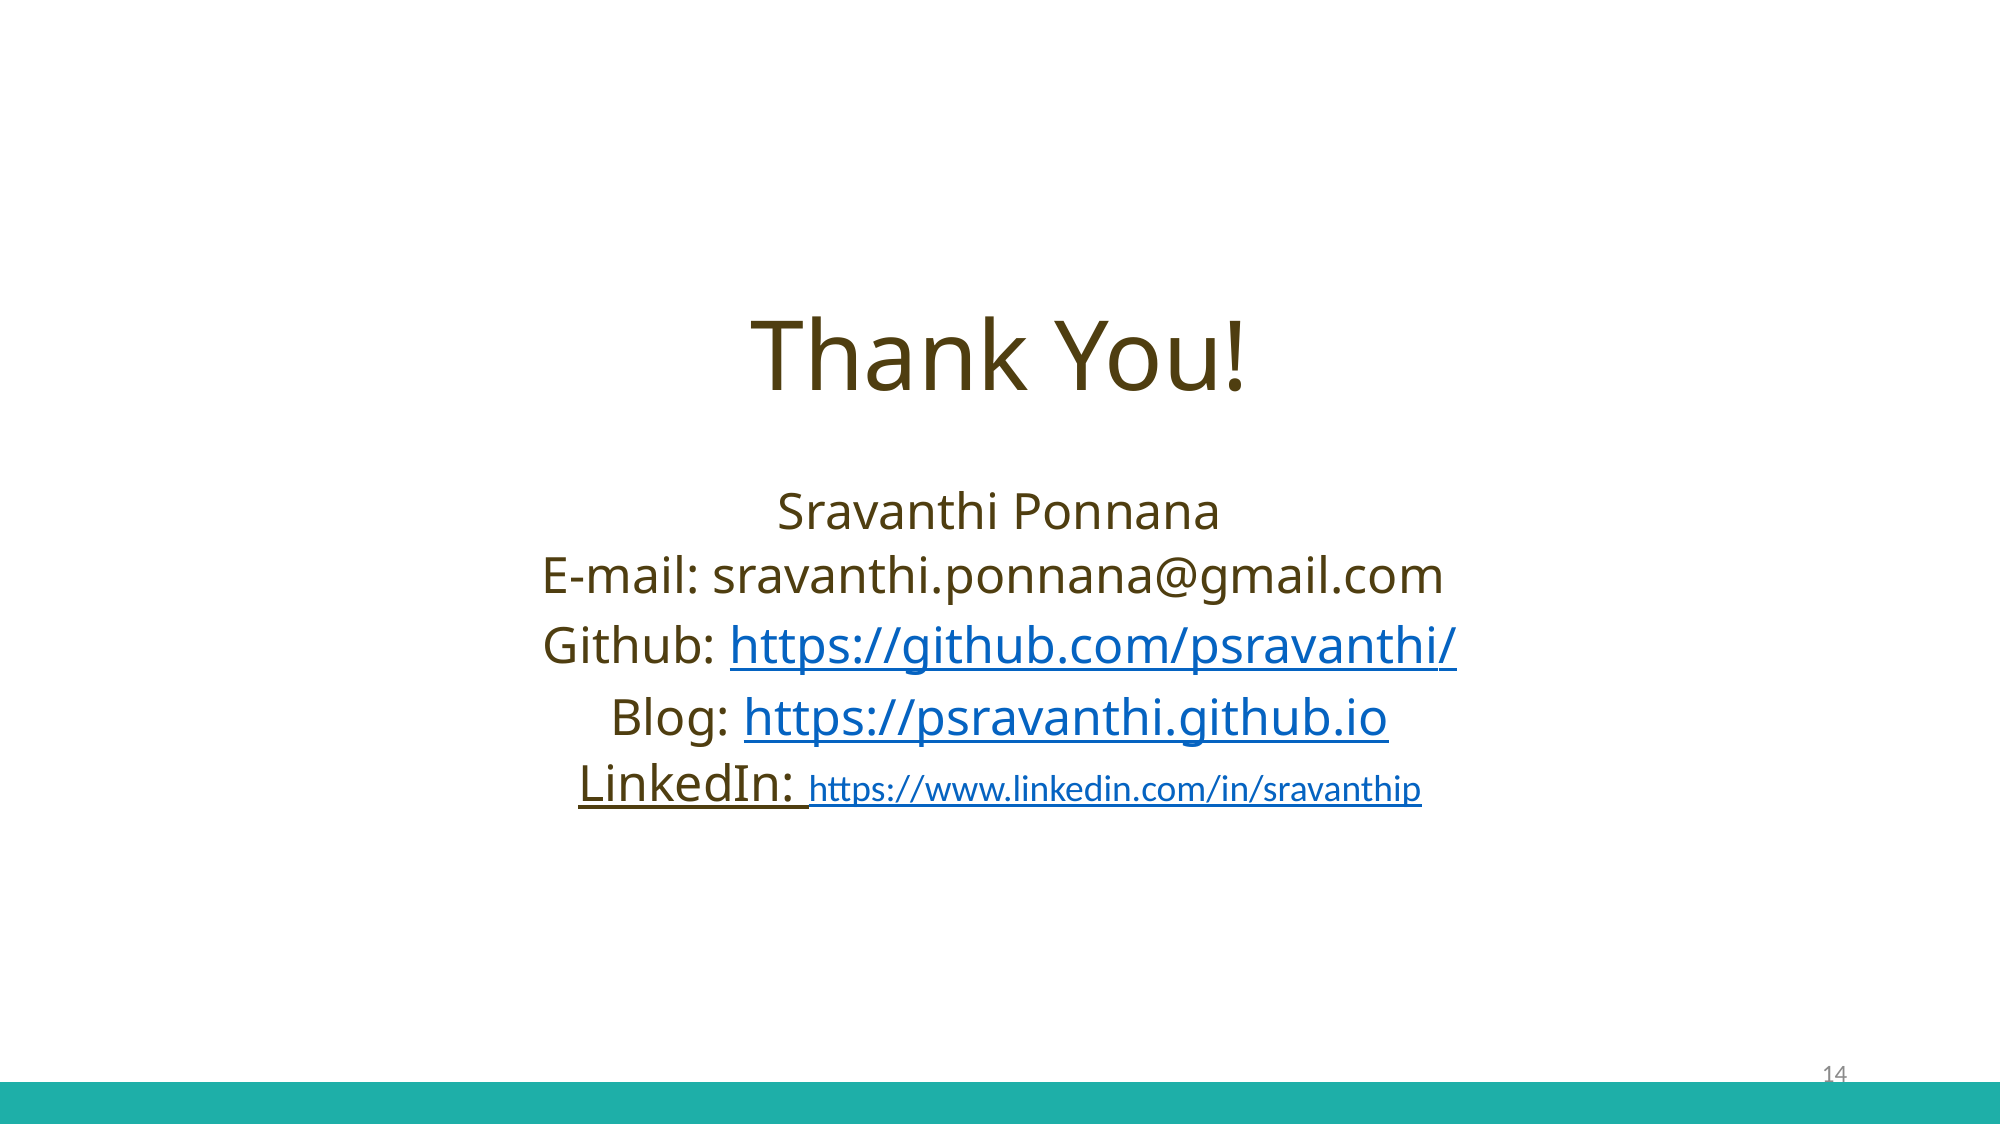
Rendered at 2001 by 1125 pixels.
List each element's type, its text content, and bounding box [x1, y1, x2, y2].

list Thank You! Sravanthi Ponnana E-mail: sravanthi.ponnana@gmail.com Github: https://github.com/psravanthi/ Blog: https://psravanthi.github.io LinkedIn: https://www.linkedin.com/in/sravanthip [137, 299, 1863, 1014]
slide_number 14 [1412, 1042, 1863, 1103]
